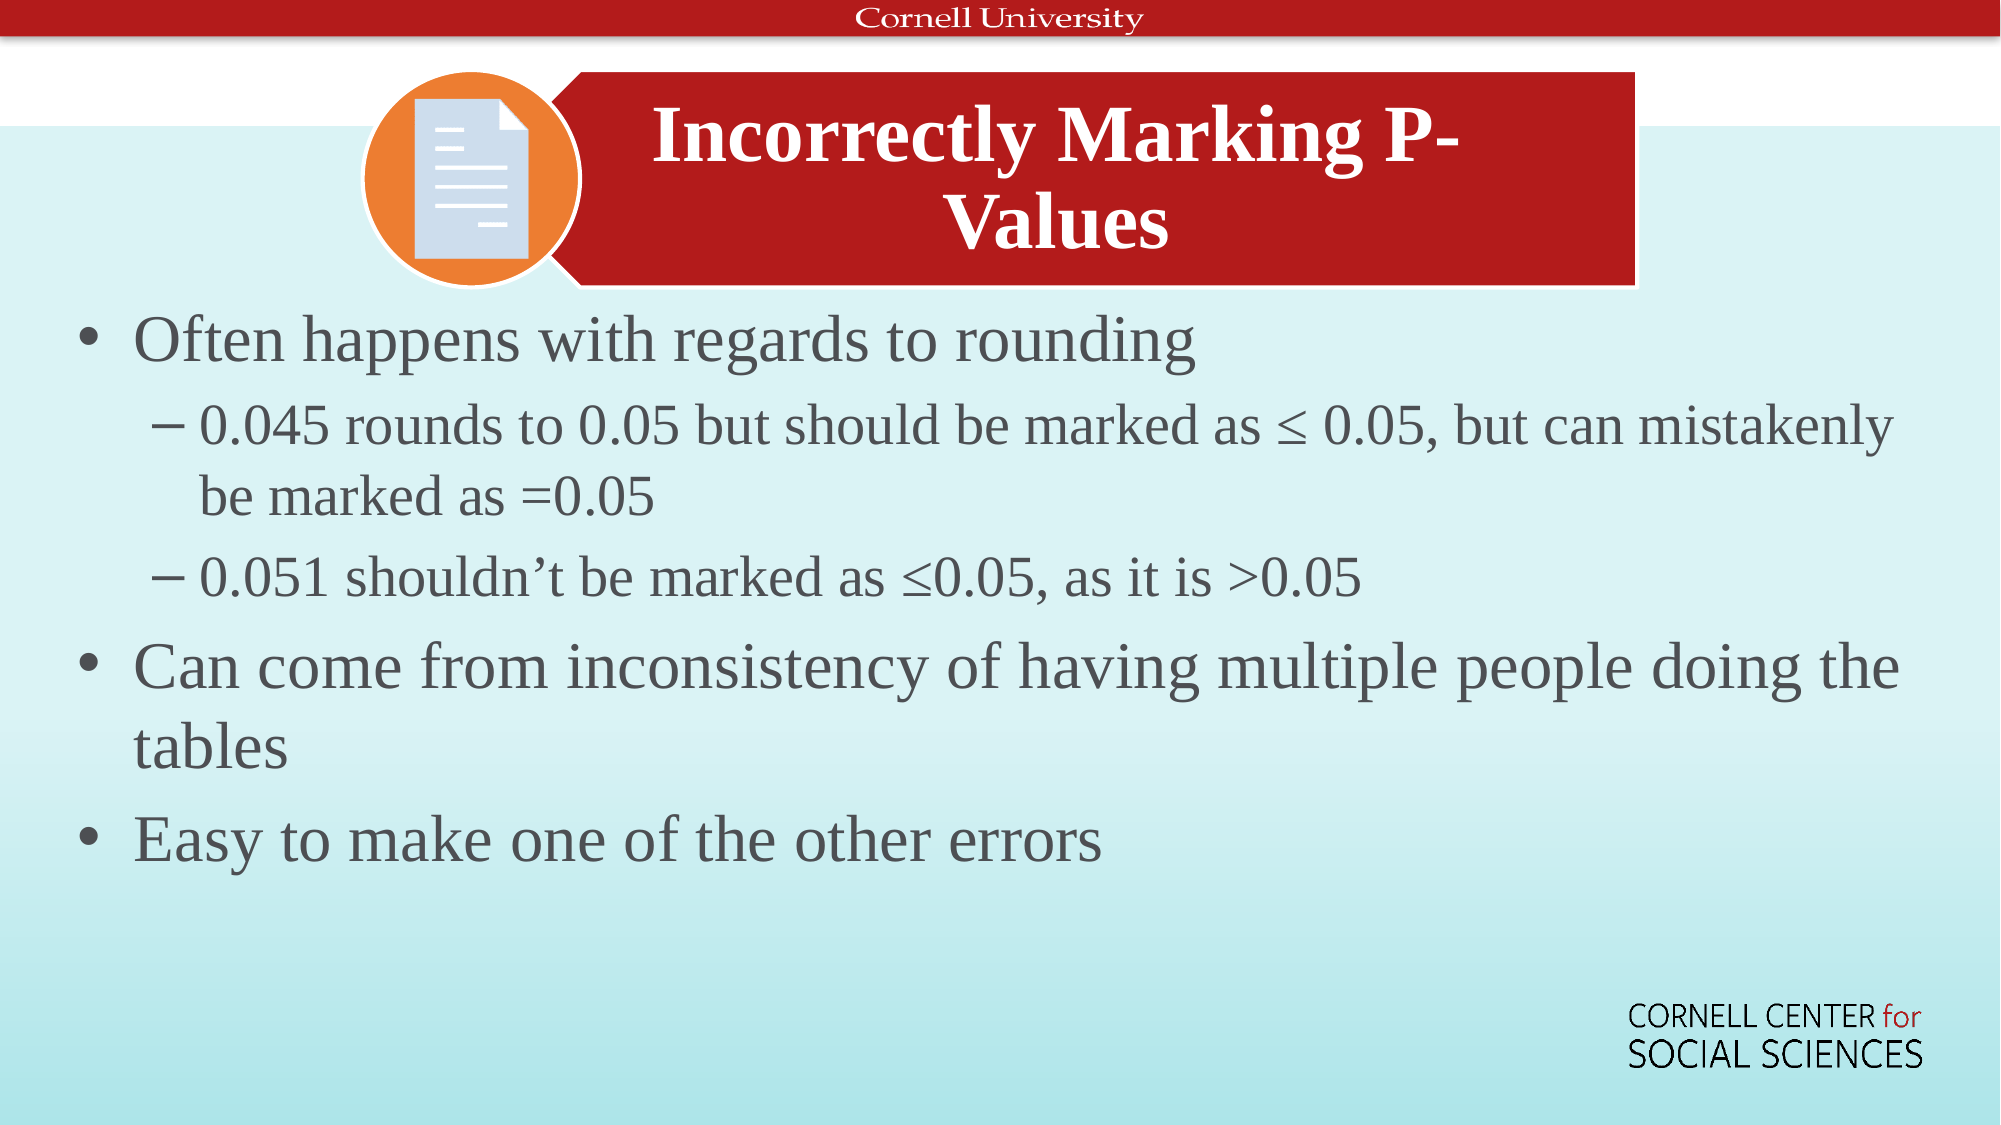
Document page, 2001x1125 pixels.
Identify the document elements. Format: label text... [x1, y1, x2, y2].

list Often happens with regards to rounding 0.045 rounds to 0.05 but should be marked as ≤ 0.05, but can mistakenly be marked as =0.05 0.051 shouldn’t be marked as ≤0.05, as it is >0.05 Can come from inconsistency of having multiple people doing the tables Easy to make one of the other errors [62, 287, 1961, 944]
picture [1624, 999, 1926, 1073]
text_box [123, 69, 1877, 288]
picture [846, 0, 1144, 60]
text_box [0, 124, 2000, 1125]
